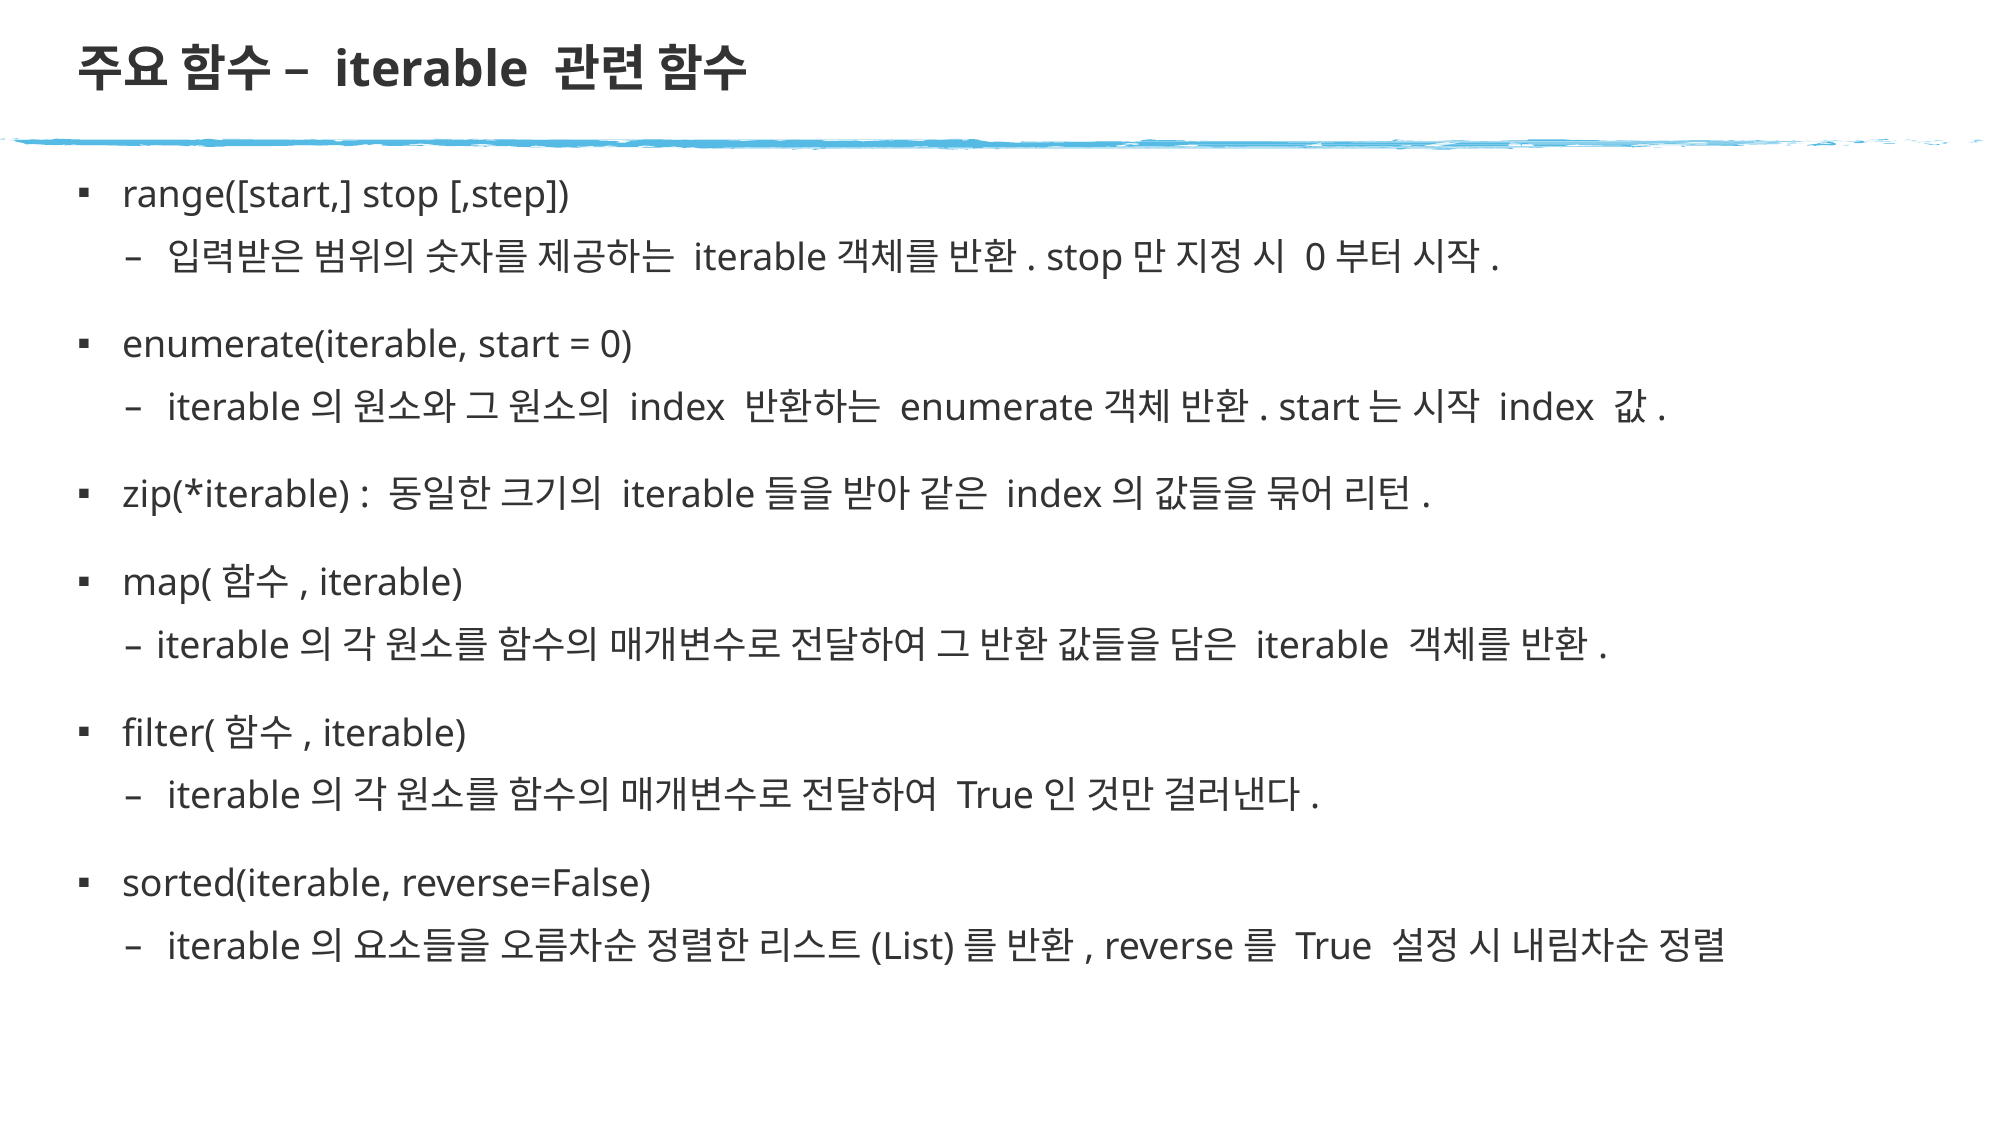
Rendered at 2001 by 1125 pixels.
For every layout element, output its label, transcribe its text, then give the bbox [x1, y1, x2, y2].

title 주요 함수 – iterable 관련 함수 [75, 34, 1700, 225]
text_box range([start,] stop [,step]) 입력받은 범위의 숫자를 제공하는 iterable객체를 반환. stop만 지정 시 0부터 시작. enumerate(iterable, start = 0) iterable의 원소와 그 원소의 index 반환하는 enumerate객체 반환. start는 시작 index 값. zip(*iterable) : 동일한 크기의 iterable들을 받아 같은 index의 값들을 묶어 리턴. map(함수, iterable) iterable의 각 원소를 함수의 매개변수로 전달하여 그 반환 값들을 담은 iterable 객체를 반환. filter(함수, iterable) iterable의 각 원소를 함수의 매개변수로 전달하여 True인 것만 걸러낸다. sorted(iterable, reverse=False) iterable의 요소들을 오름차순 정렬한 리스트(List)를 반환, reverse를 True 설정 시 내림차순 정렬 [75, 146, 1858, 967]
